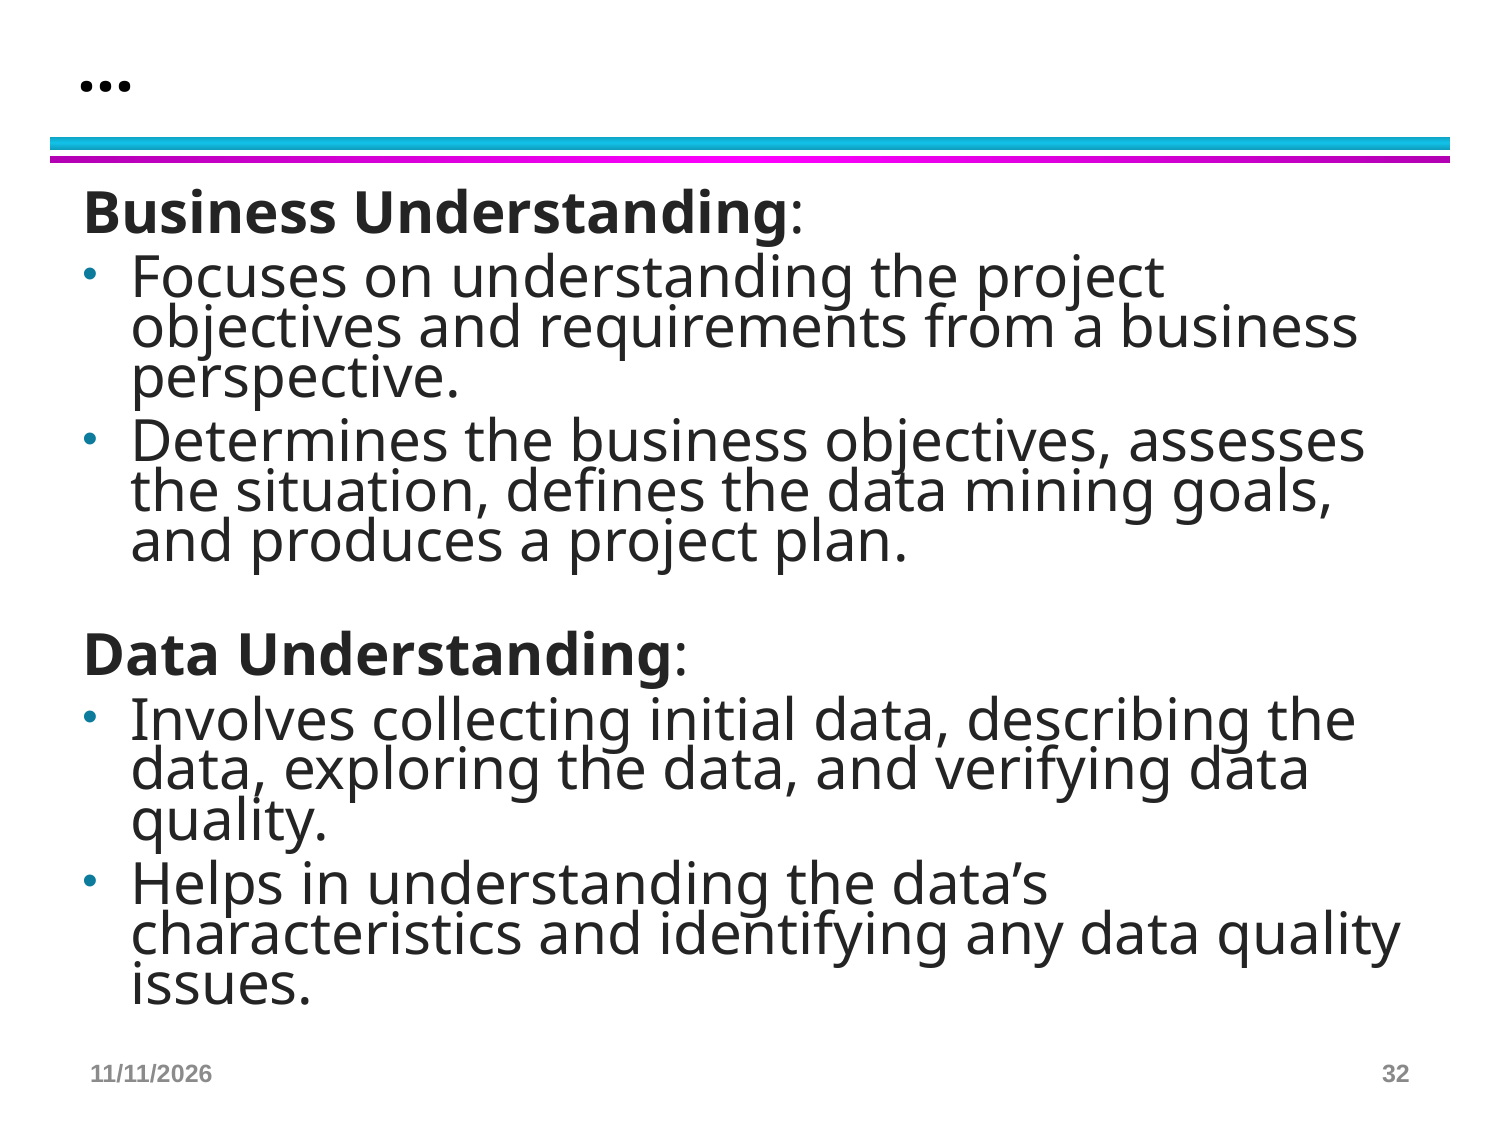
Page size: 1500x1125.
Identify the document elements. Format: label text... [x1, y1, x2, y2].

list Business Understanding: Focuses on understanding the project objectives and requirements from a business perspective. Determines the business objectives, assesses the situation, defines the data mining goals, and produces a project plan. Data Understanding: Involves collecting initial data, describing the data, exploring the data, and verifying data quality. Helps in understanding the data’s characteristics and identifying any data quality issues. [67, 187, 1432, 1038]
slide_number 32 [1074, 1042, 1425, 1103]
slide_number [75, 1042, 425, 1103]
title … [62, 24, 1421, 113]
